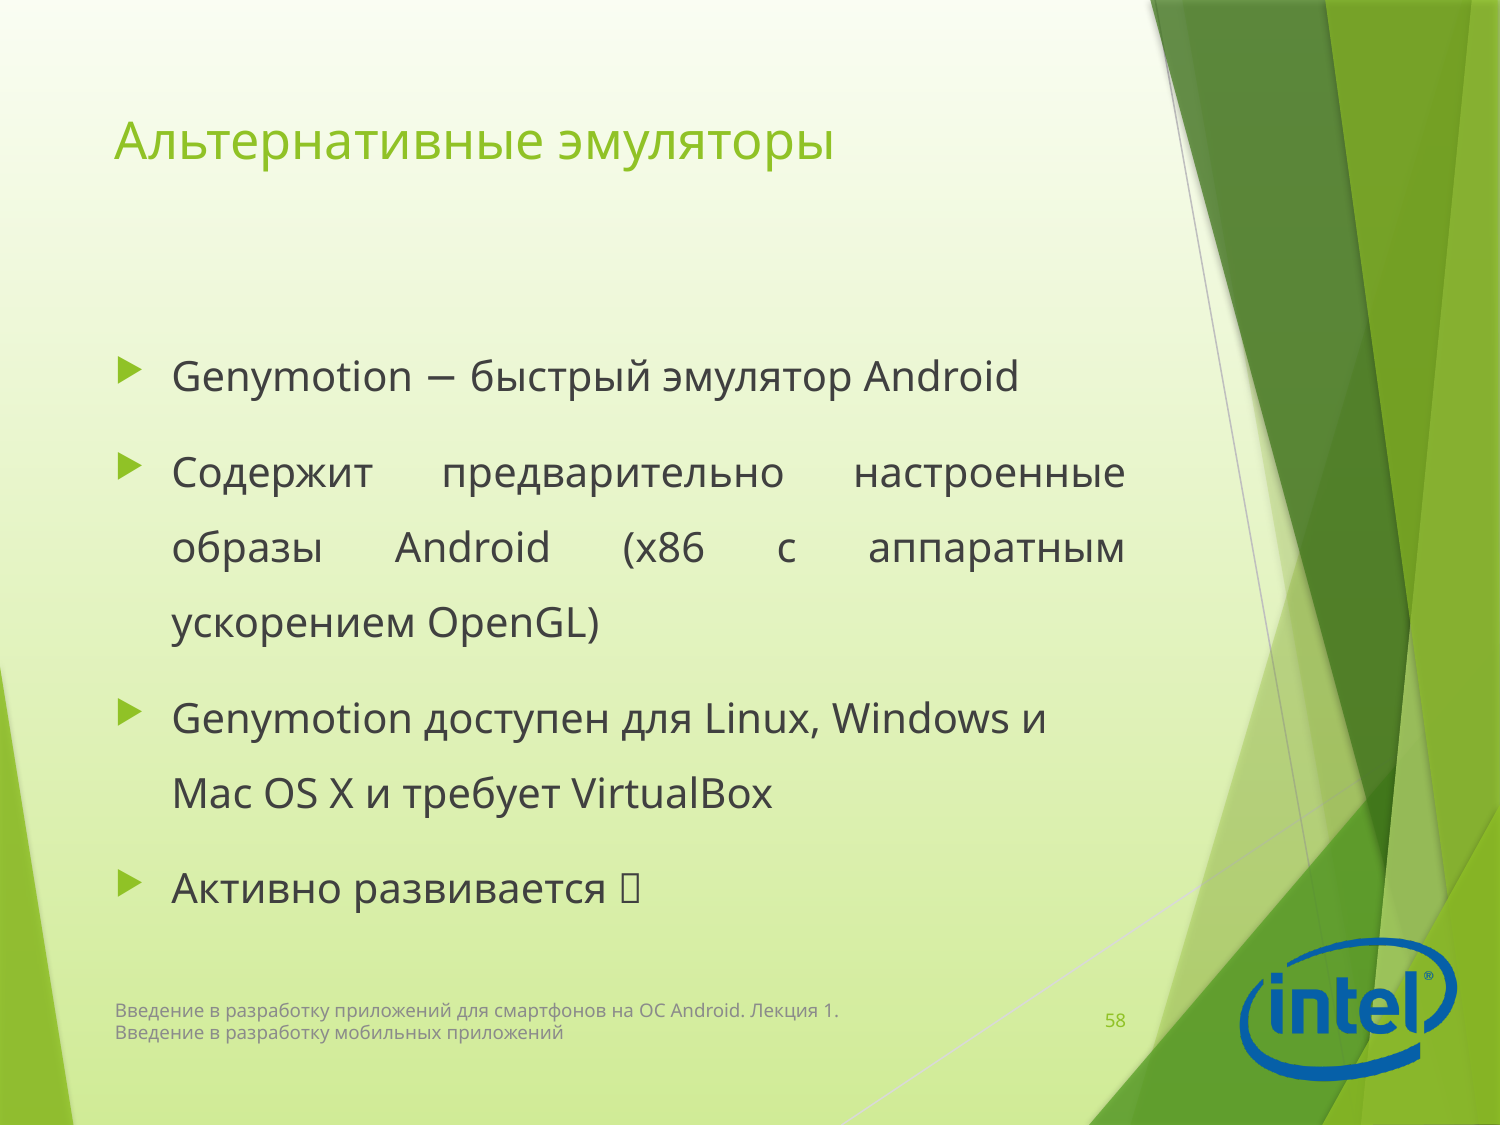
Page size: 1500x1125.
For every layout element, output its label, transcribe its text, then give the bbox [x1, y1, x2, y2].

slide_number 58 [1057, 991, 1142, 1051]
footer Введение в разработку приложений для смартфонов на ОС Android. Лекция 1. Введение в разработку мобильных приложений [99, 991, 859, 1051]
list Genymotion − быстрый эмулятор Android Содержит предварительно настроенные образы Android (x86 с аппаратным ускорением OpenGL) Genymotion доступен для Linux, Windows и Mac OS X и требует VirtualBox Активно развивается  [99, 246, 1142, 992]
title Альтернативные эмуляторы [99, 99, 1142, 211]
picture [1195, 893, 1500, 1125]
